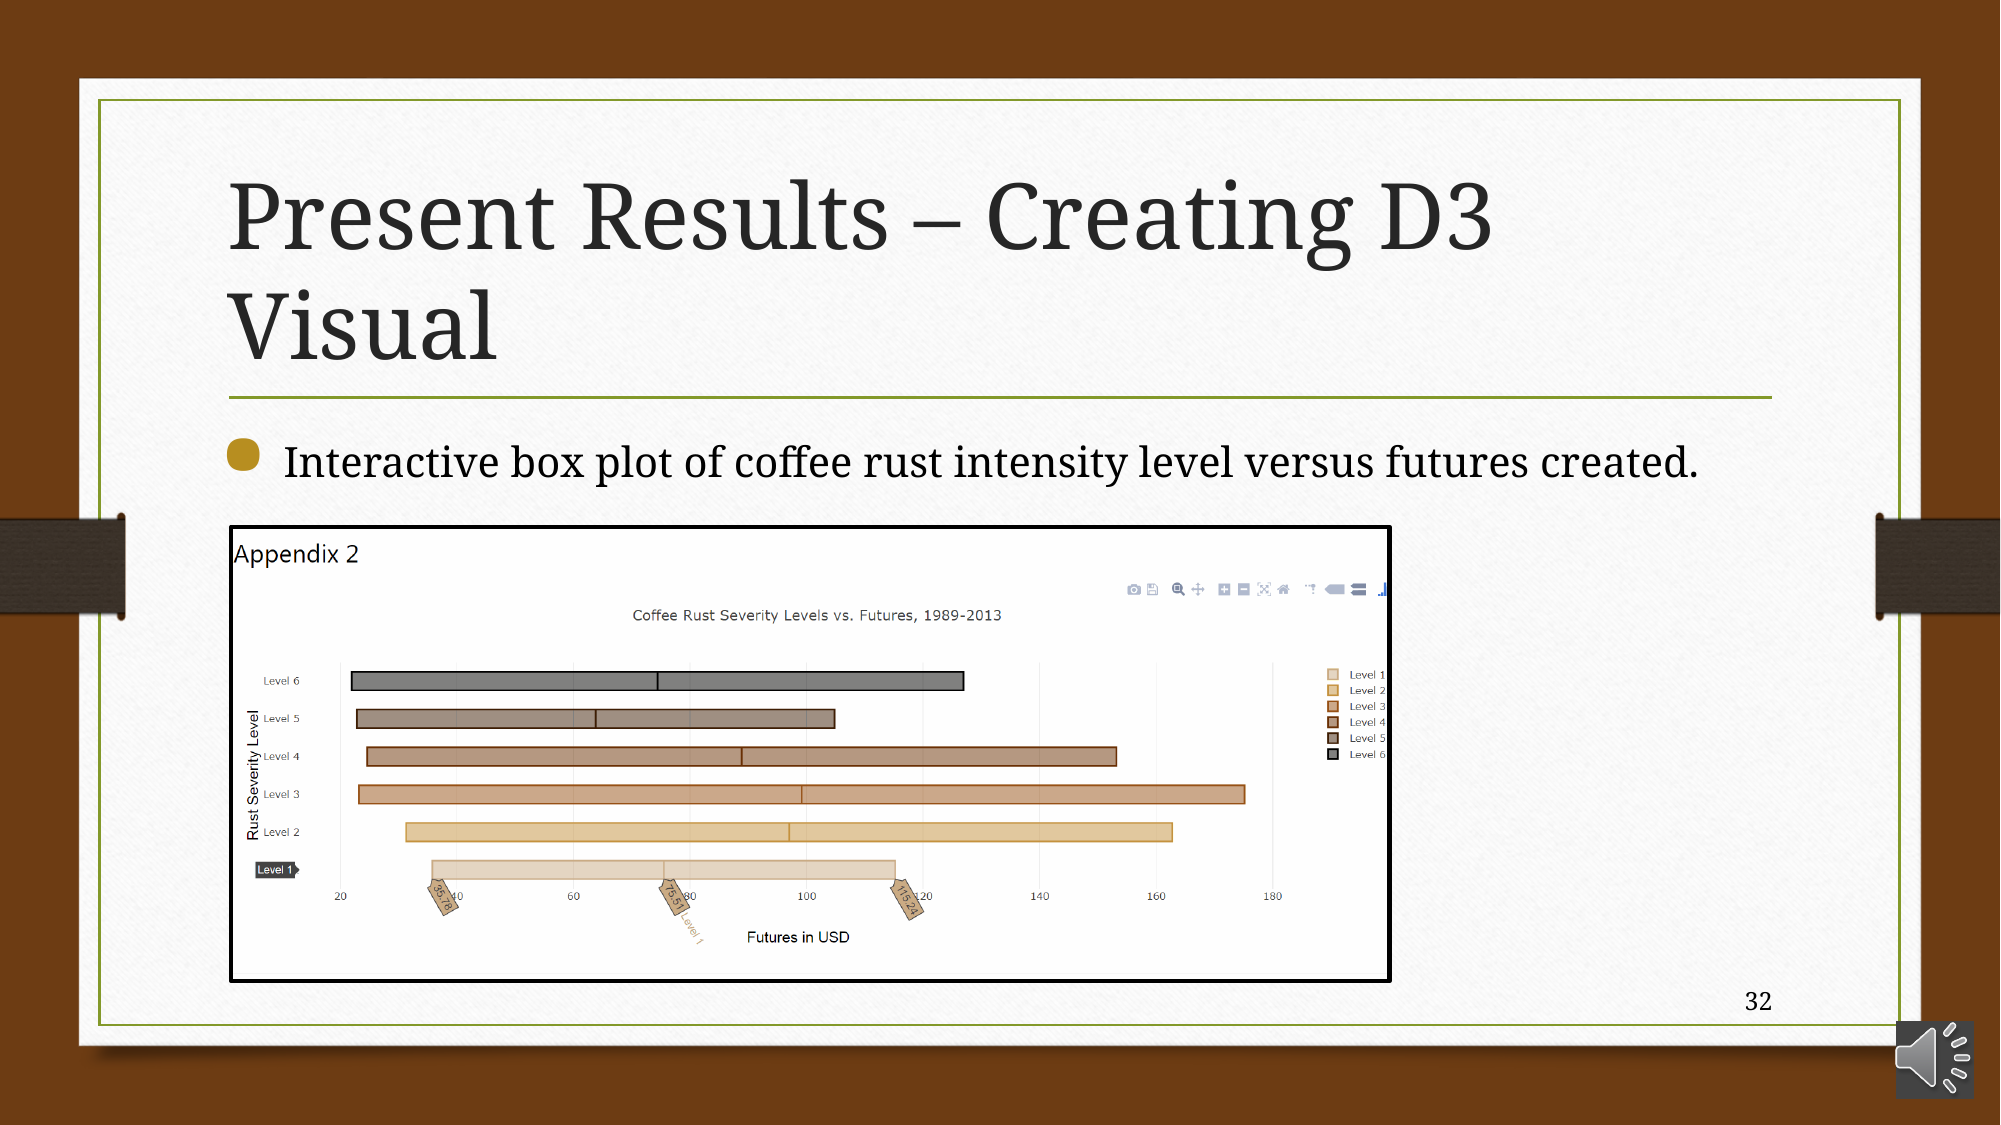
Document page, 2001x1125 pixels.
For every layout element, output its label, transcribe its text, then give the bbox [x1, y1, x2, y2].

picture [0, 0, 2001, 1125]
title Present Results – Creating D3 Visual [212, 161, 1788, 375]
text_box Interactive box plot of coffee rust intensity level versus futures created. [212, 428, 1814, 1025]
